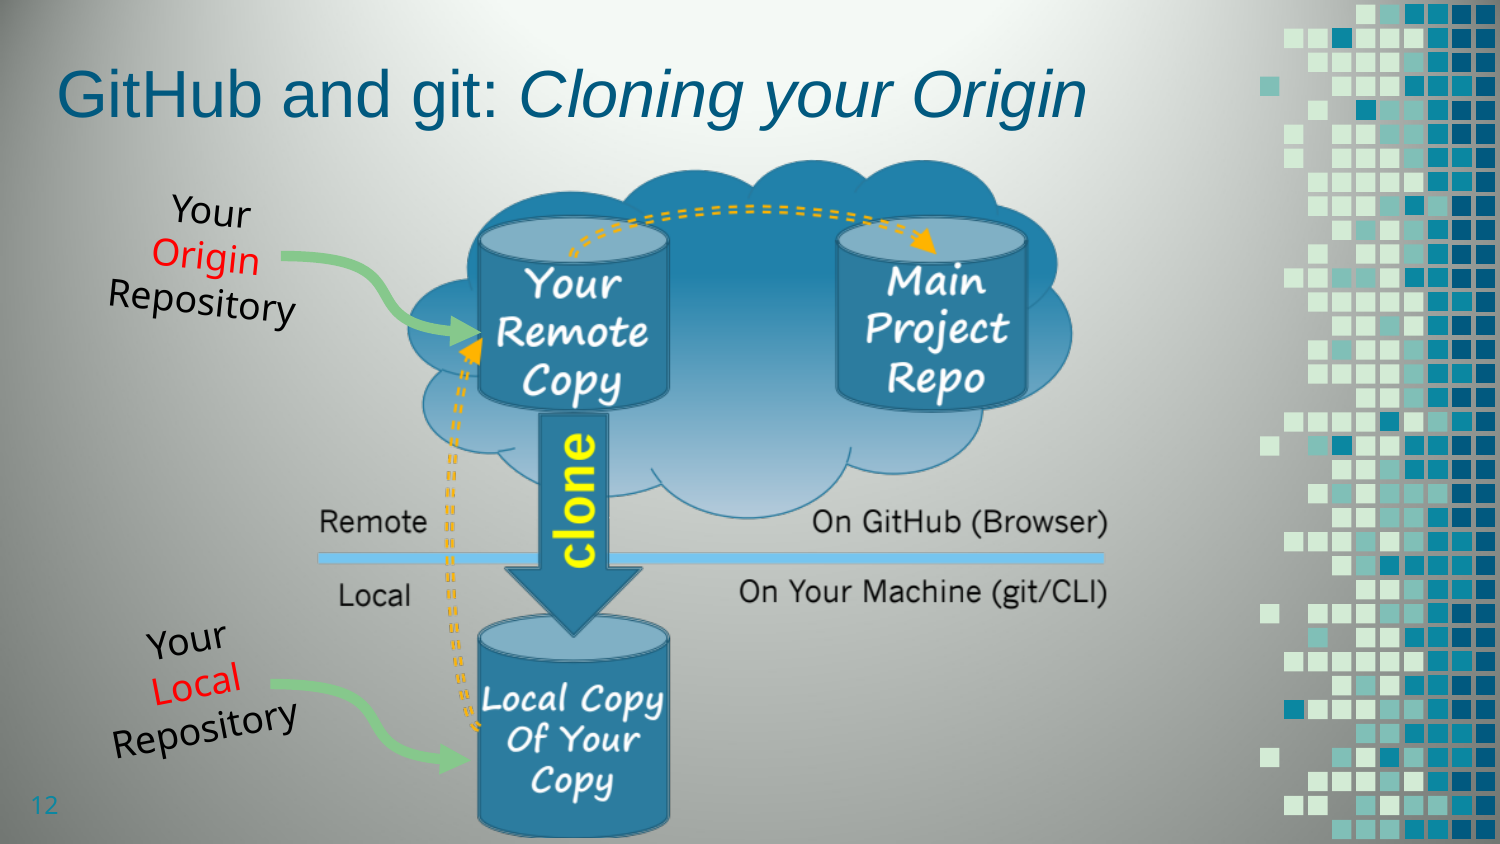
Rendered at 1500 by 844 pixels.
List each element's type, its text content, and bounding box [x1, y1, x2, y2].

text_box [90, 179, 482, 333]
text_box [80, 608, 472, 761]
slide_number 12 [15, 774, 105, 839]
title GitHub and git: Cloning your Origin [41, 4, 1151, 146]
picture [0, 0, 1500, 844]
